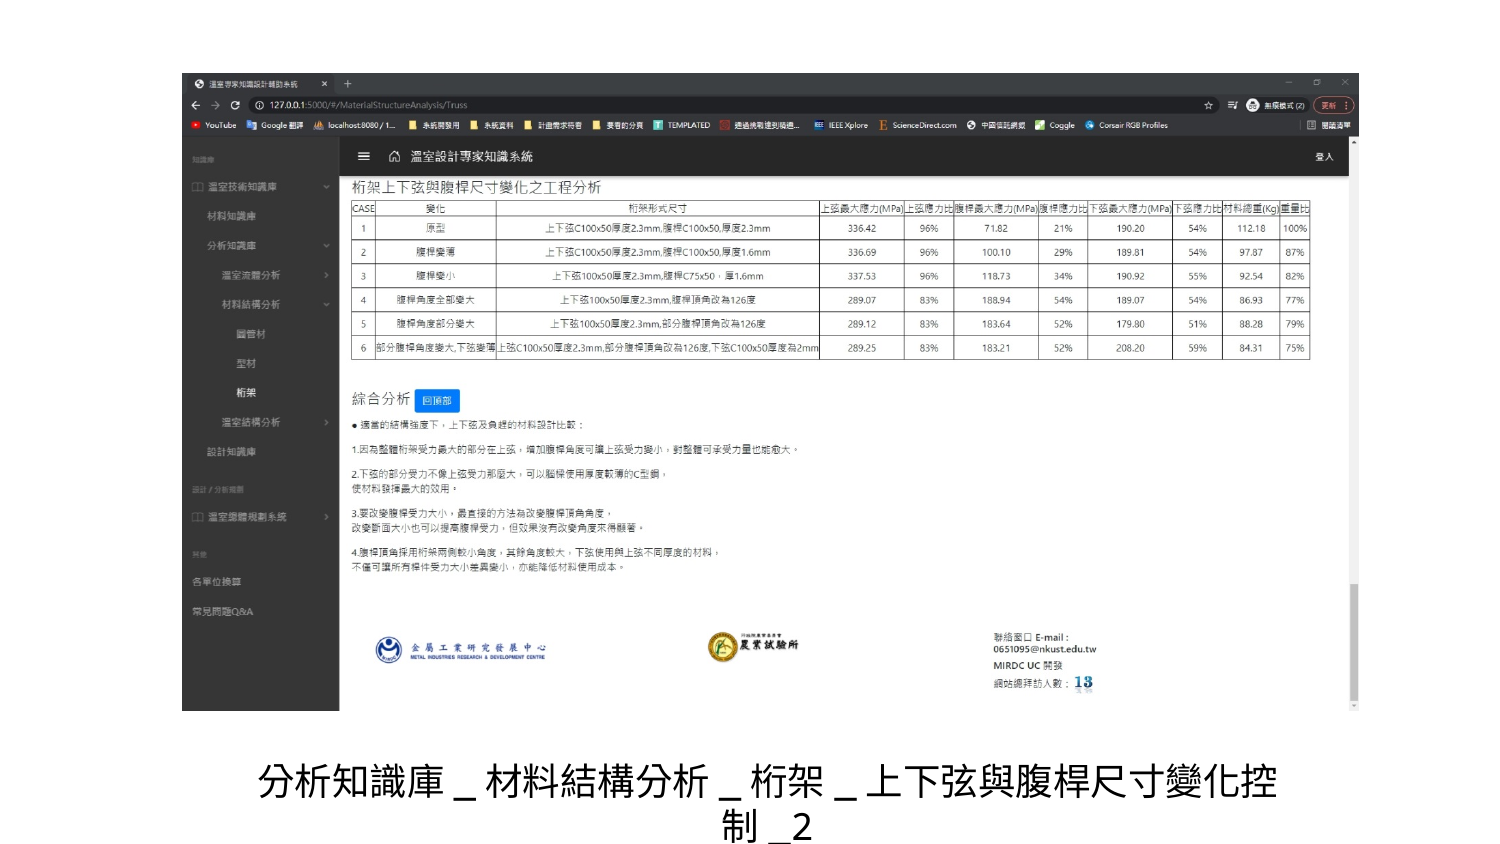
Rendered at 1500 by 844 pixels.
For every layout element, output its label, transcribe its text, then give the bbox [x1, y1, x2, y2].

picture [181, 73, 1360, 712]
text_box 分析知識庫_材料結構分析_桁架_上下弦與腹桿尺寸變化控制_2 [230, 750, 1306, 844]
